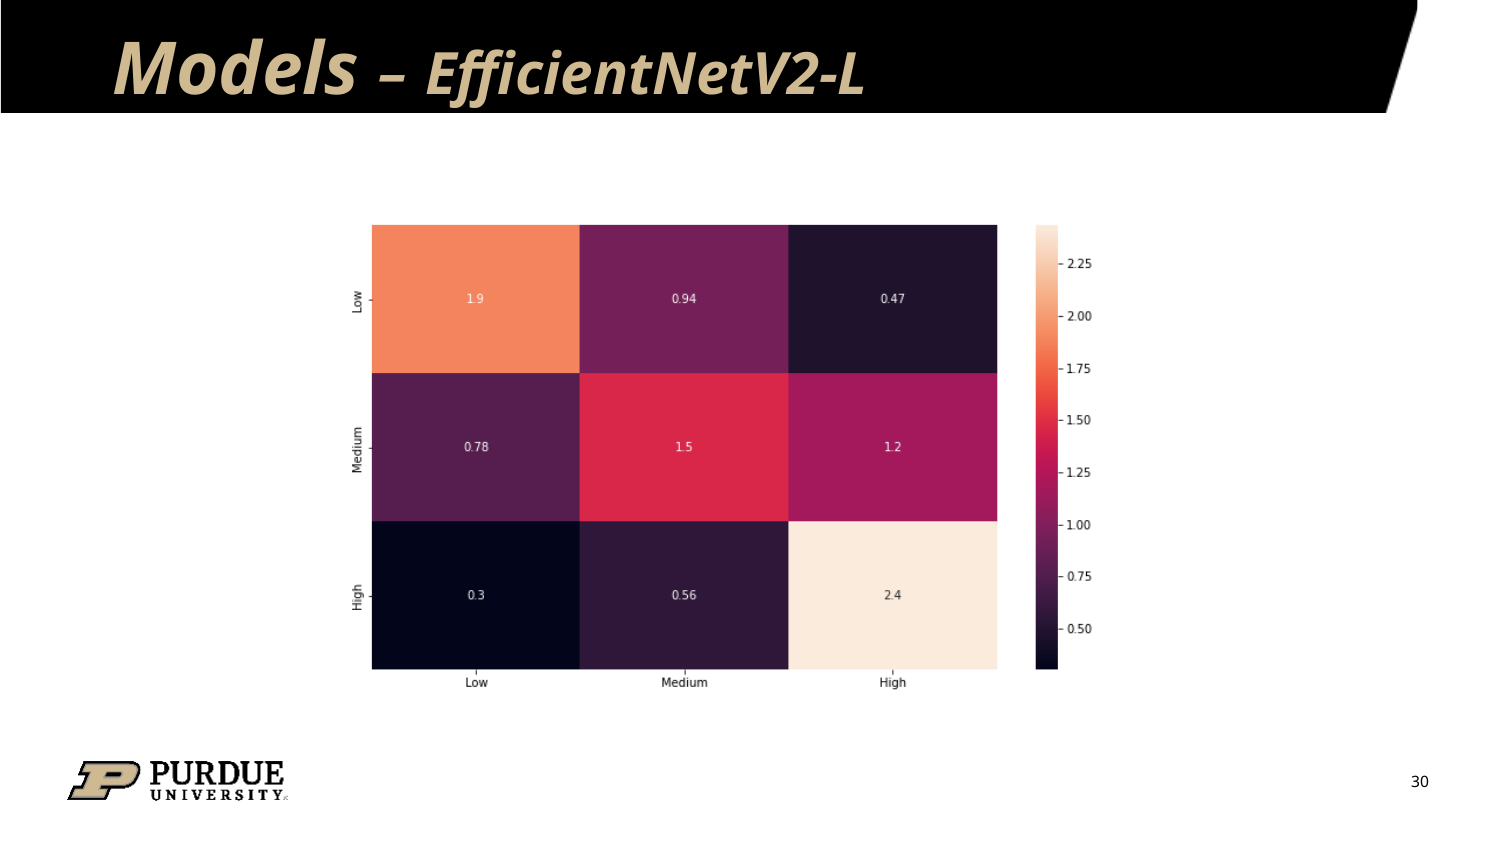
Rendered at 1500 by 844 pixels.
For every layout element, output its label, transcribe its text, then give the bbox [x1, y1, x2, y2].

title Models – EfficientNetV2-L [109, 28, 1393, 114]
picture [67, 154, 1254, 816]
slide_number 30 [1390, 760, 1451, 806]
